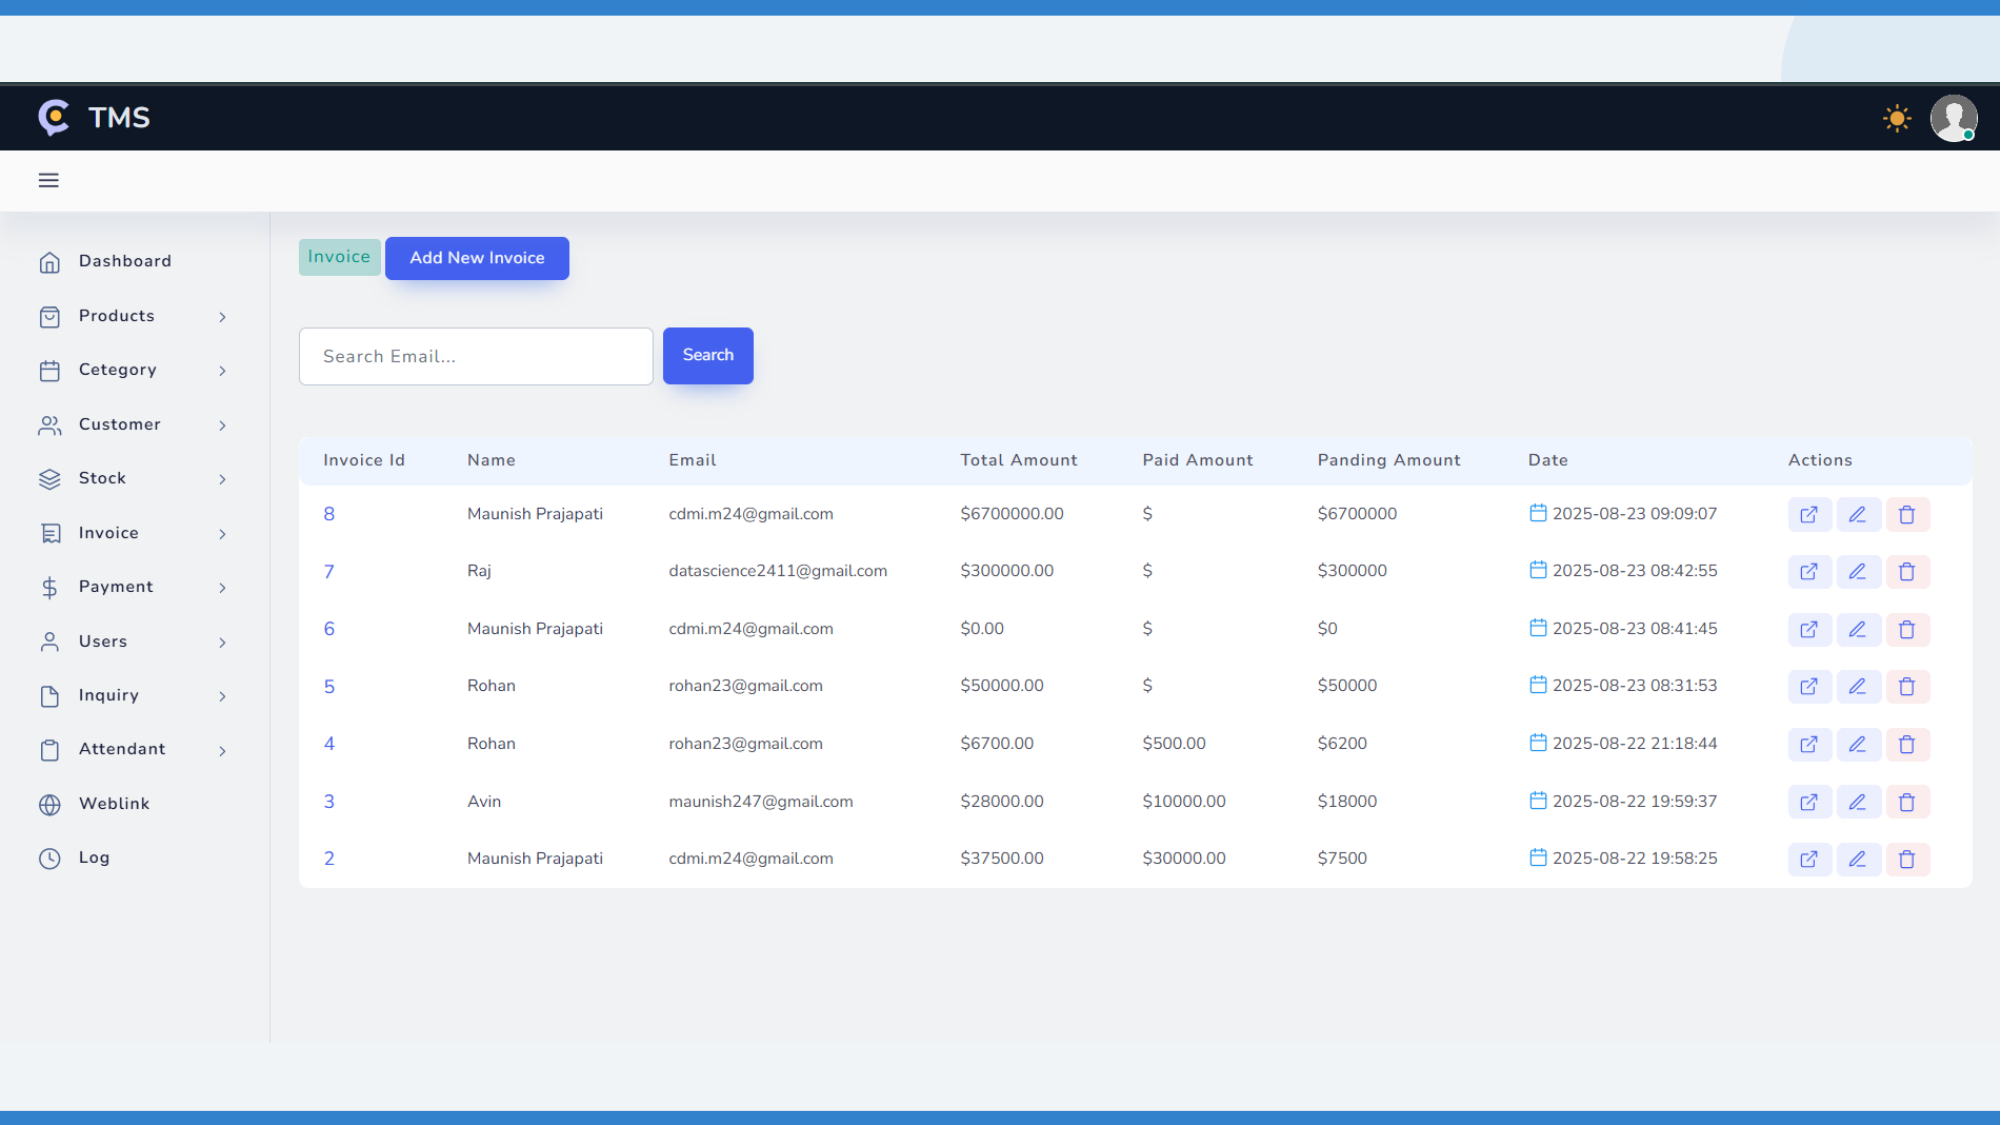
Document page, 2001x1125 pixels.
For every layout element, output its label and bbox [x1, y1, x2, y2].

text_box [0, 1043, 2000, 1125]
text_box [0, 0, 2000, 82]
picture [0, 82, 2000, 1043]
